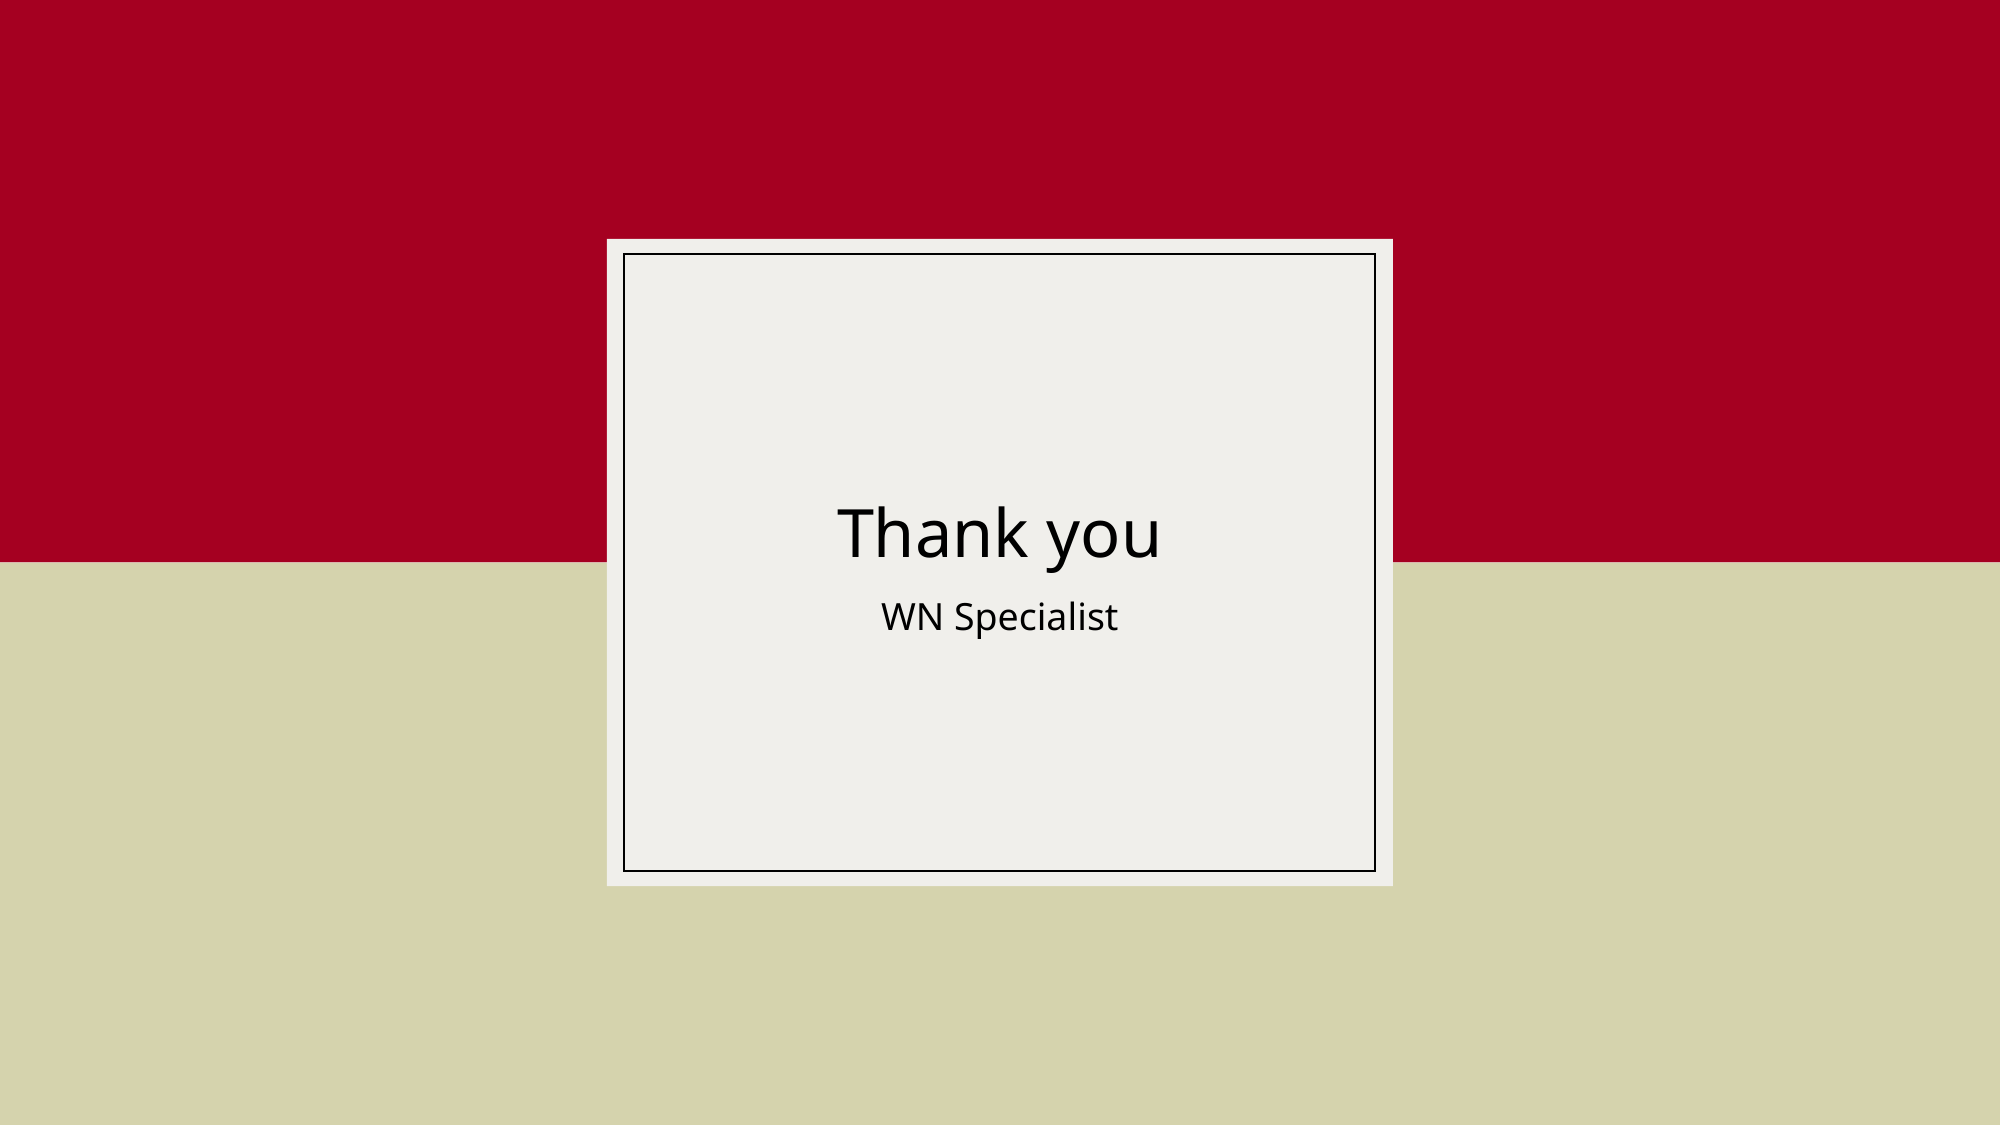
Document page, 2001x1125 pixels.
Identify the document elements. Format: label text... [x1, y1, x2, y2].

text_box Thank you WN Specialist [733, 402, 1267, 687]
text_box [623, 253, 1376, 872]
